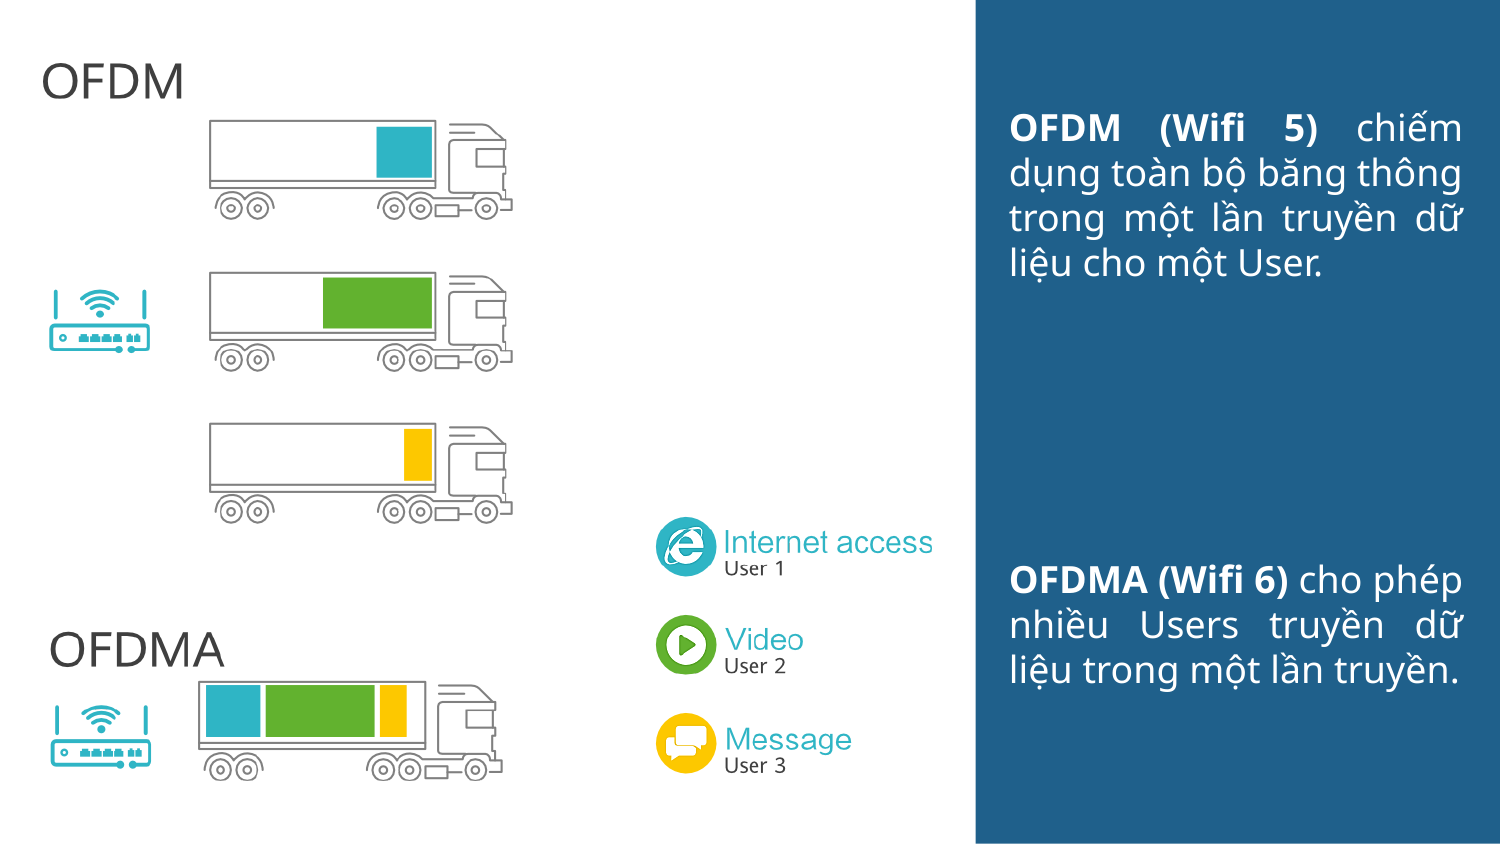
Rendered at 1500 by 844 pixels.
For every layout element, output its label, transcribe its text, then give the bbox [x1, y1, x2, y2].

text_box OFDM (Wifi 5) chiếm dụng toàn bộ băng thông trong một lần truyền dữ liệu cho một User. [994, 96, 1478, 292]
text_box [974, 0, 1500, 844]
picture [43, 63, 932, 781]
text_box OFDMA (Wifi 6) cho phép nhiều Users truyền dữ liệu trong một lần truyền. [994, 548, 1478, 699]
